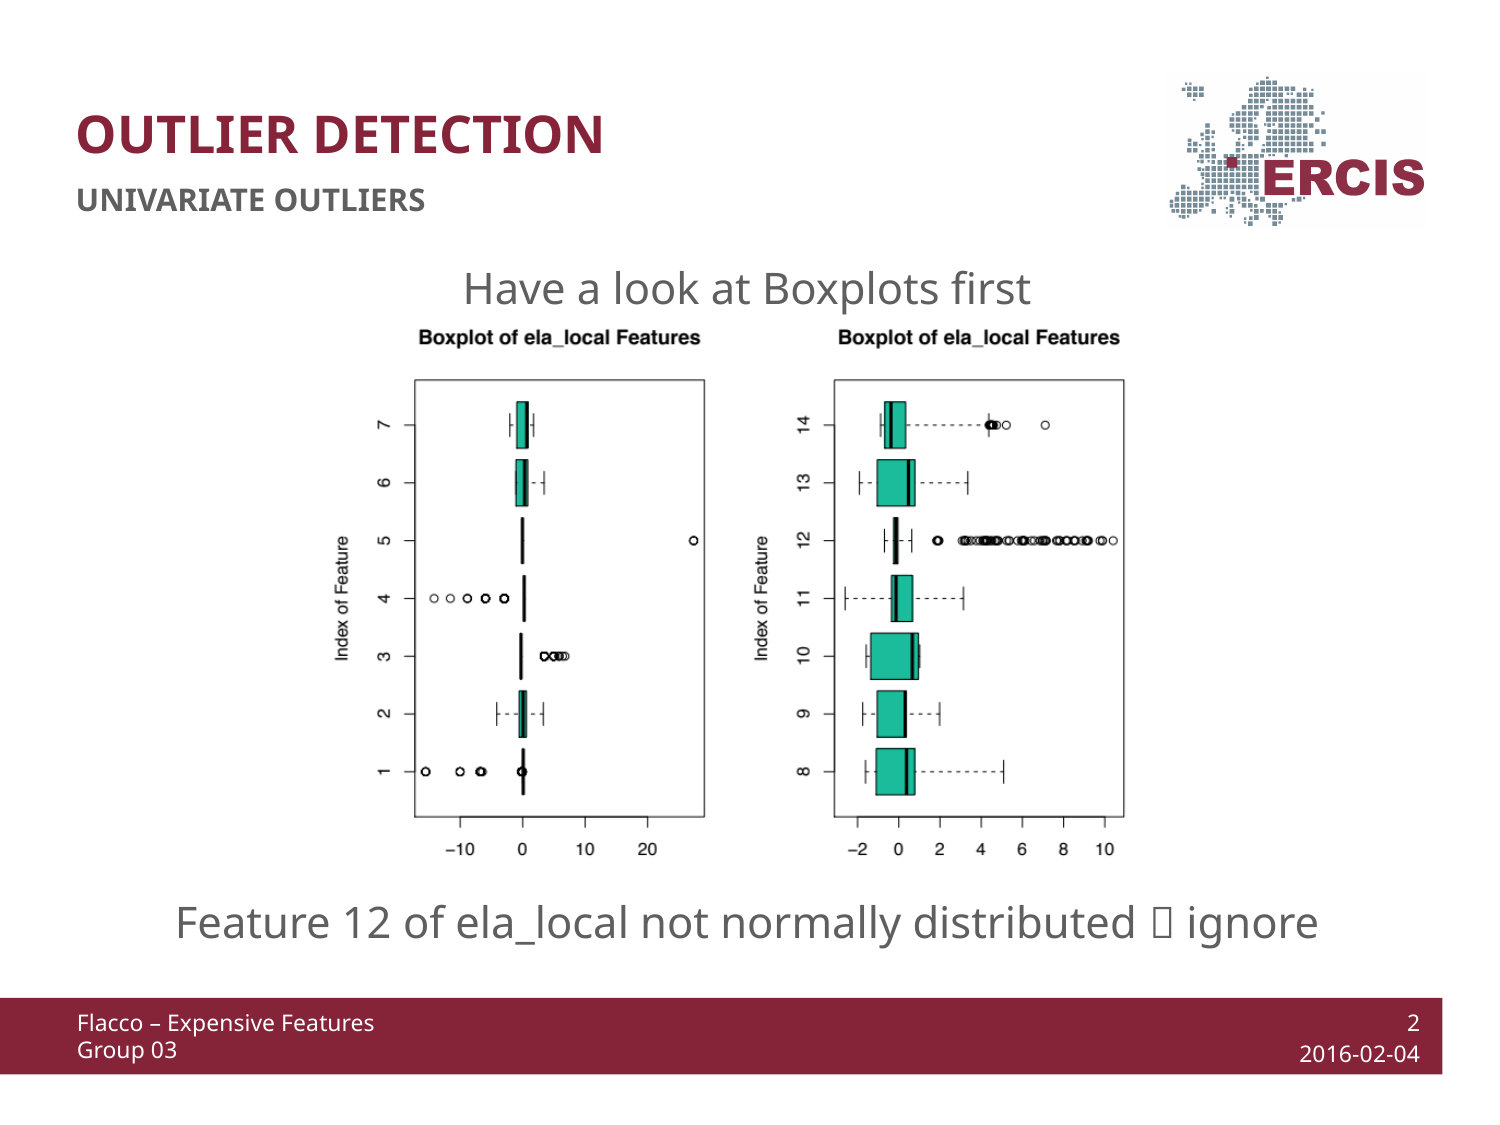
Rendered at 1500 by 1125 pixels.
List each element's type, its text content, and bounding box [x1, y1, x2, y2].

picture [1167, 72, 1426, 229]
list Have a look at Boxplots first Feature 12 of ela_local not normally distributed  ignore [62, 253, 1433, 963]
picture [328, 294, 1166, 922]
list Outlier Detection [60, 94, 1129, 172]
list Univariate Outliers [60, 172, 1129, 220]
